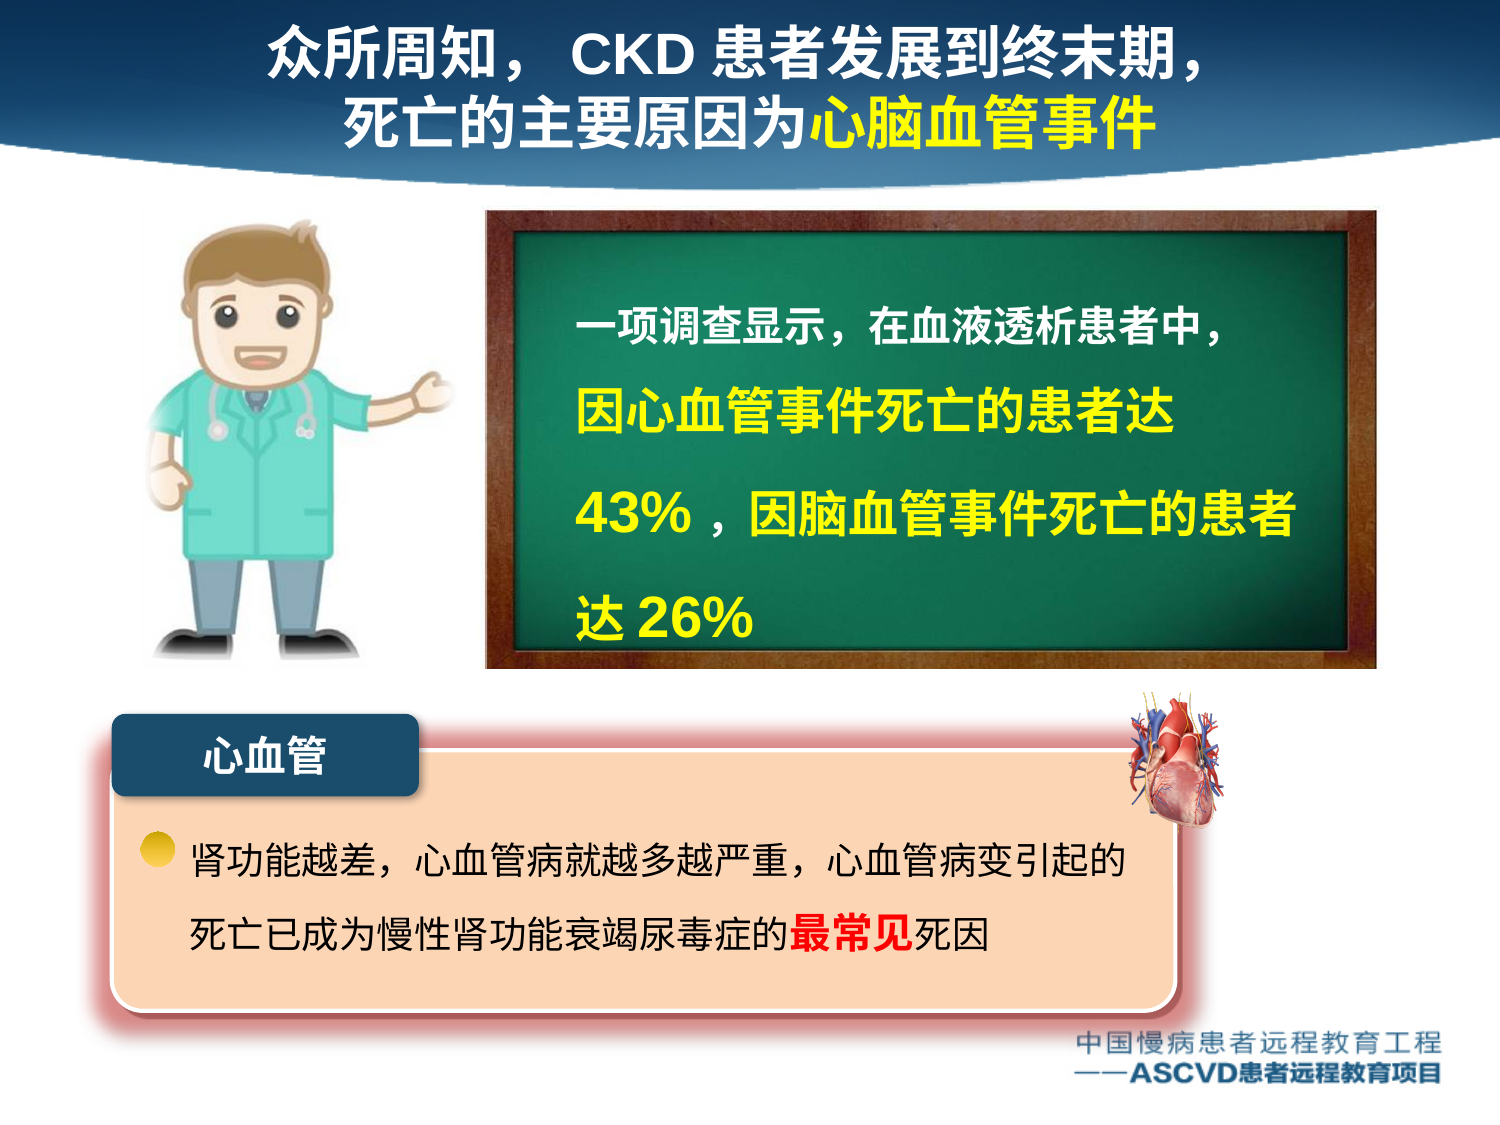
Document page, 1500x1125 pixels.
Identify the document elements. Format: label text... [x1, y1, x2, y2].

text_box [111, 713, 1176, 1012]
picture [0, 173, 1500, 1125]
title 众所周知，CKD患者发展到终末期， 死亡的主要原因为心脑血管事件 [0, 0, 1500, 173]
